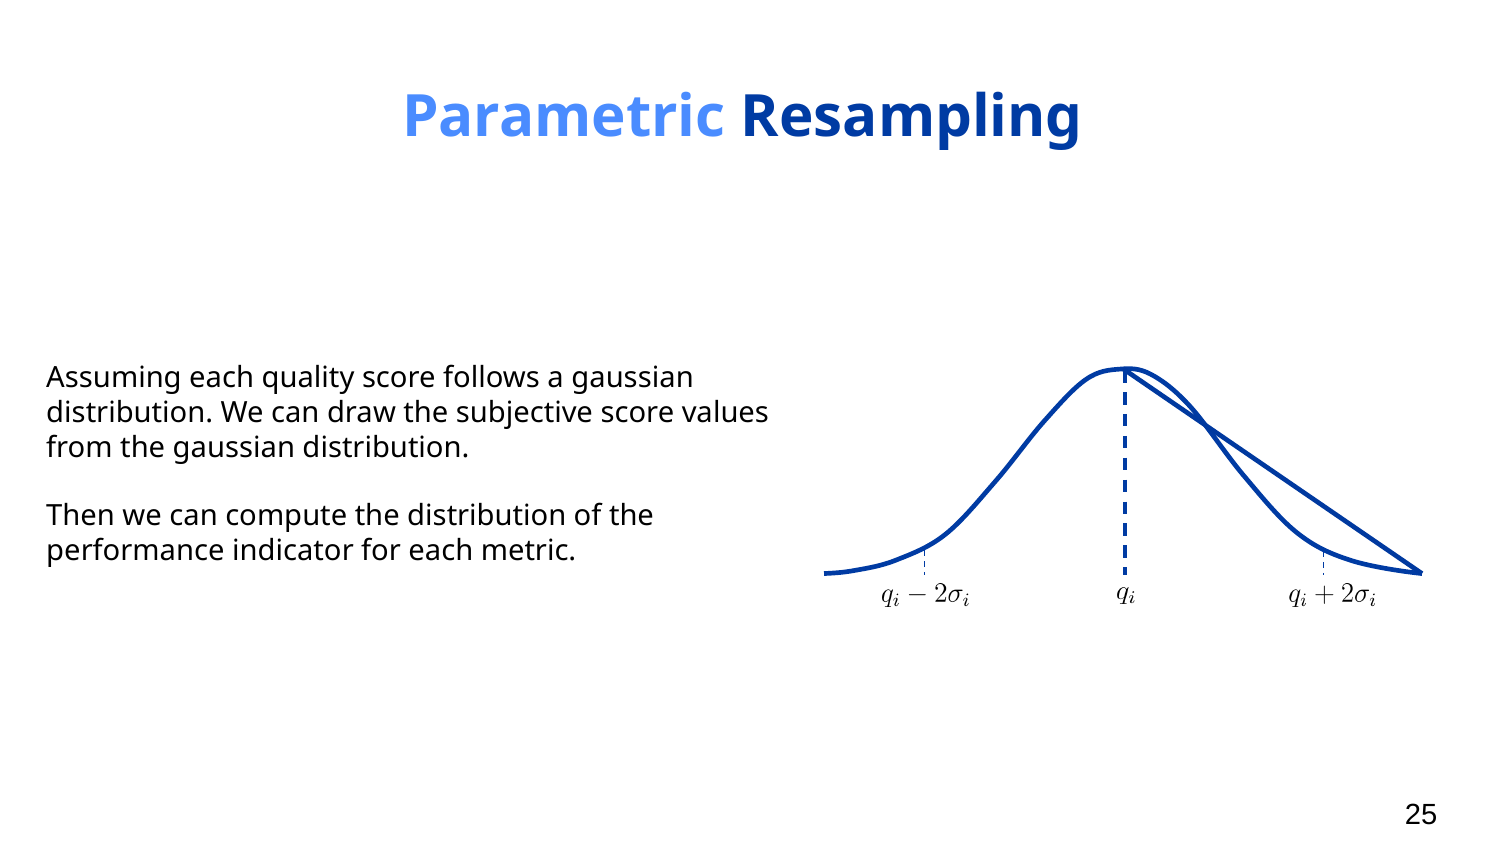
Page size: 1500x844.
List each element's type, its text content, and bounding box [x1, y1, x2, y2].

text_box Assuming each quality score follows a gaussian distribution. We can draw the subjective score values from the gaussian distribution. Then we can compute the distribution of the performance indicator for each metric. [31, 343, 798, 648]
slide_number 25 [1389, 780, 1480, 844]
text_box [823, 368, 1423, 608]
title Parametric Resampling [117, 62, 1383, 157]
